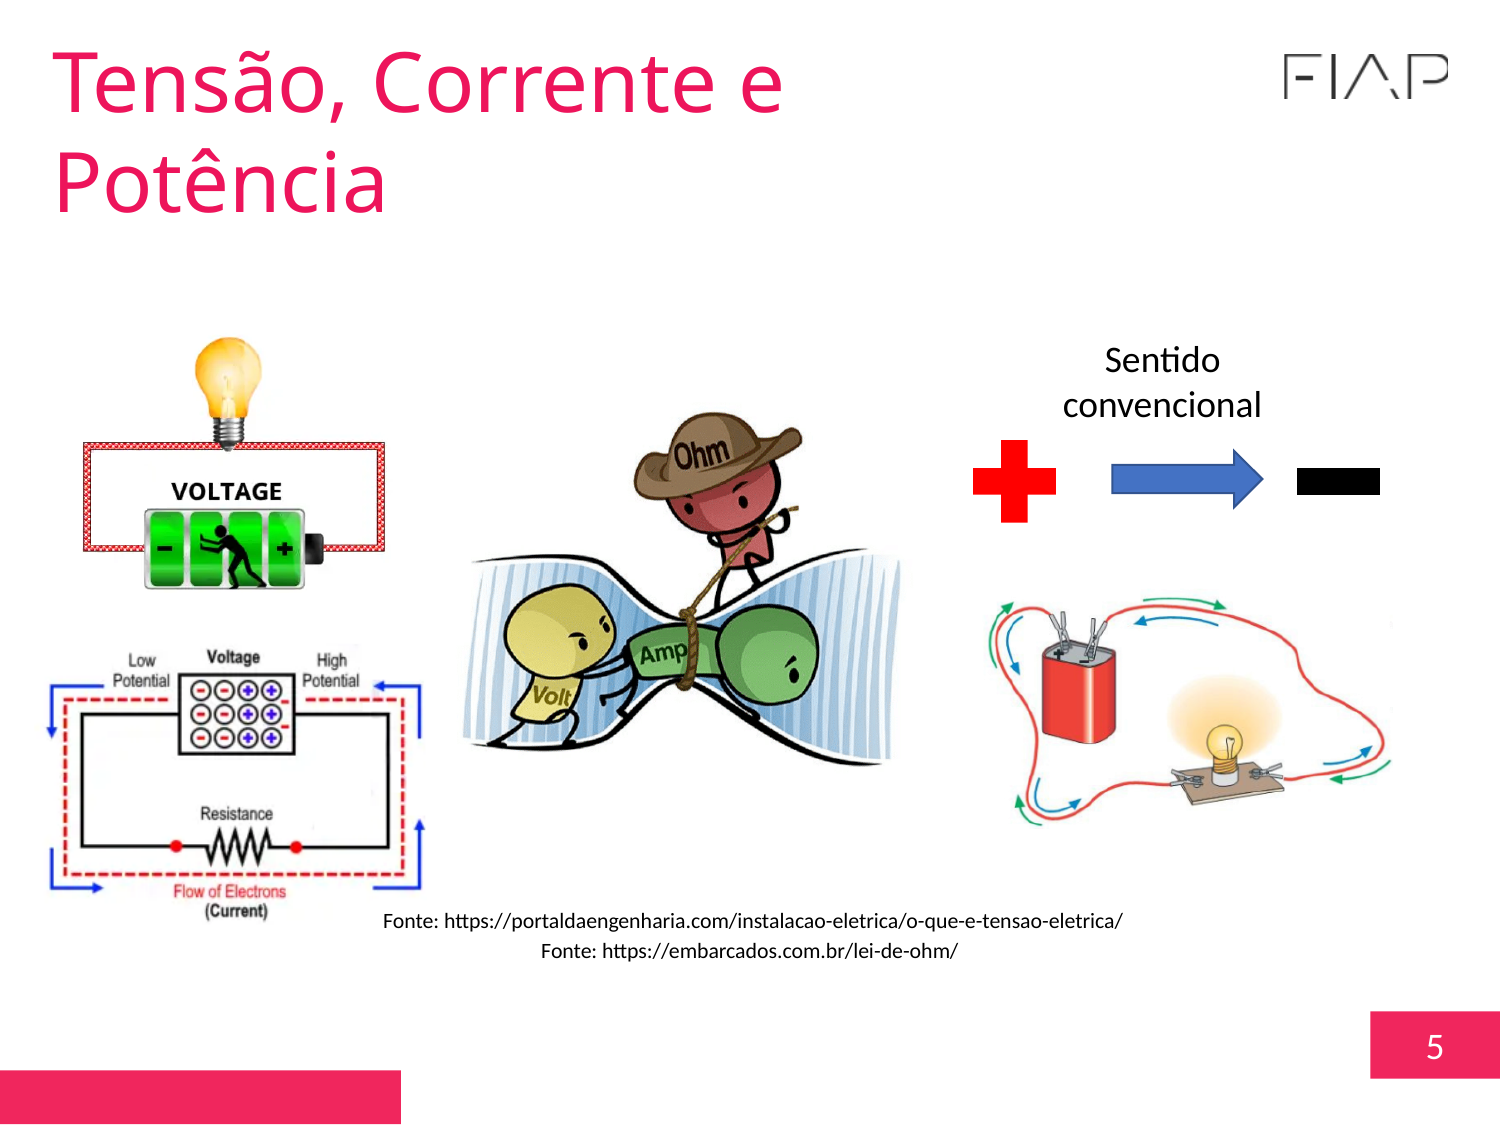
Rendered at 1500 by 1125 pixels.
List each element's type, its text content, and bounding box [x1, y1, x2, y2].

text_box Tensão, Corrente e Potência [37, 21, 1075, 237]
text_box [1111, 448, 1264, 510]
picture [33, 326, 1393, 926]
text_box Fonte: https://embarcados.com.br/lei-de-ohm/ [370, 928, 1130, 970]
text_box [1004, 439, 1057, 524]
text_box Sentido convencional [1028, 327, 1297, 433]
text_box Fonte: https://portaldaengenharia.com/instalacao-eletrica/o-que-e-tensao-eletrica/ [364, 899, 1143, 941]
text_box [1296, 467, 1381, 496]
